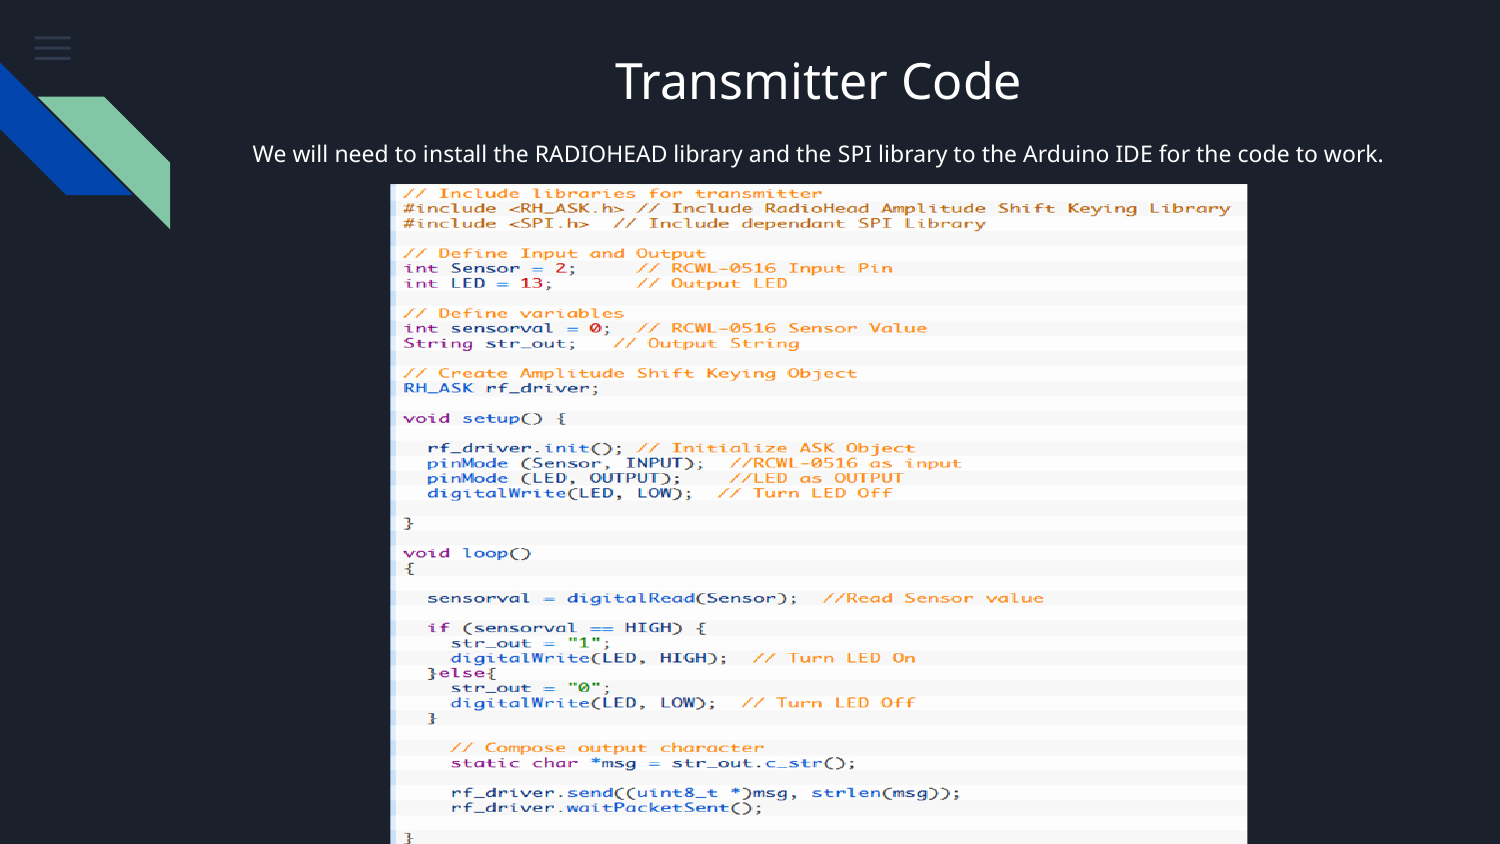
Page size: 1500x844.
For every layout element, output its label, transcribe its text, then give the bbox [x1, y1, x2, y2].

title Transmitter Code We will need to install the RADIOHEAD library and the SPI library to the Arduino IDE for the code to work. [175, 34, 1463, 185]
picture [390, 184, 1248, 844]
